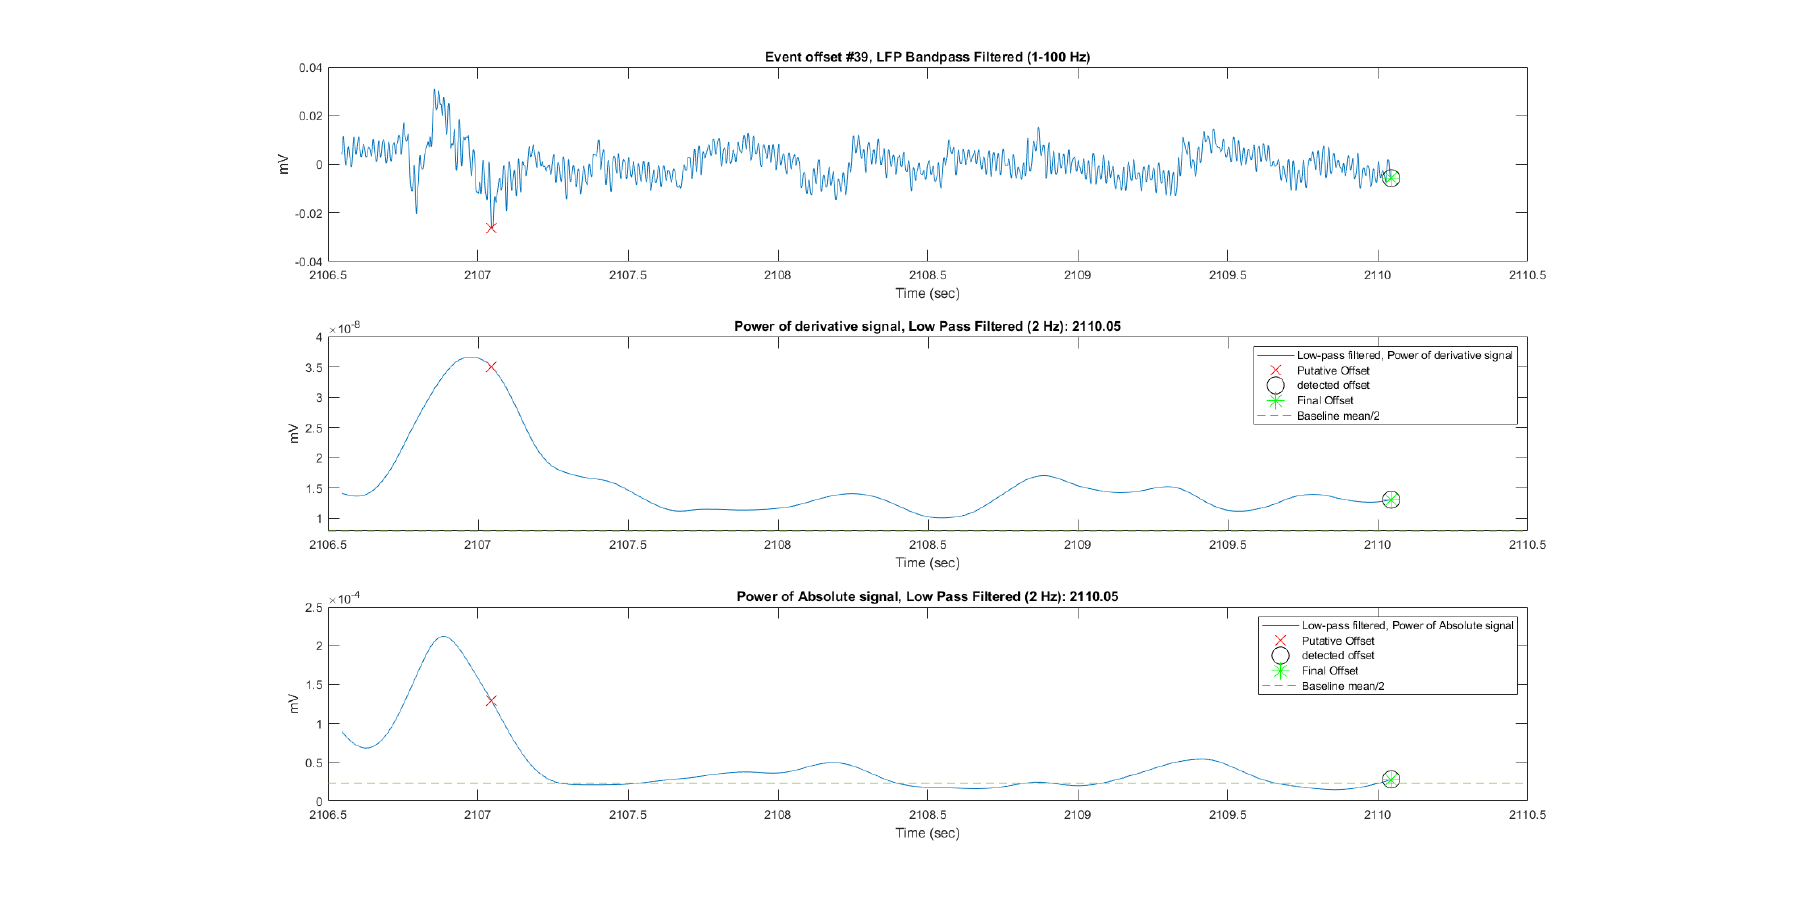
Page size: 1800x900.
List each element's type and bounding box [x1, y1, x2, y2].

picture [126, 0, 1674, 900]
